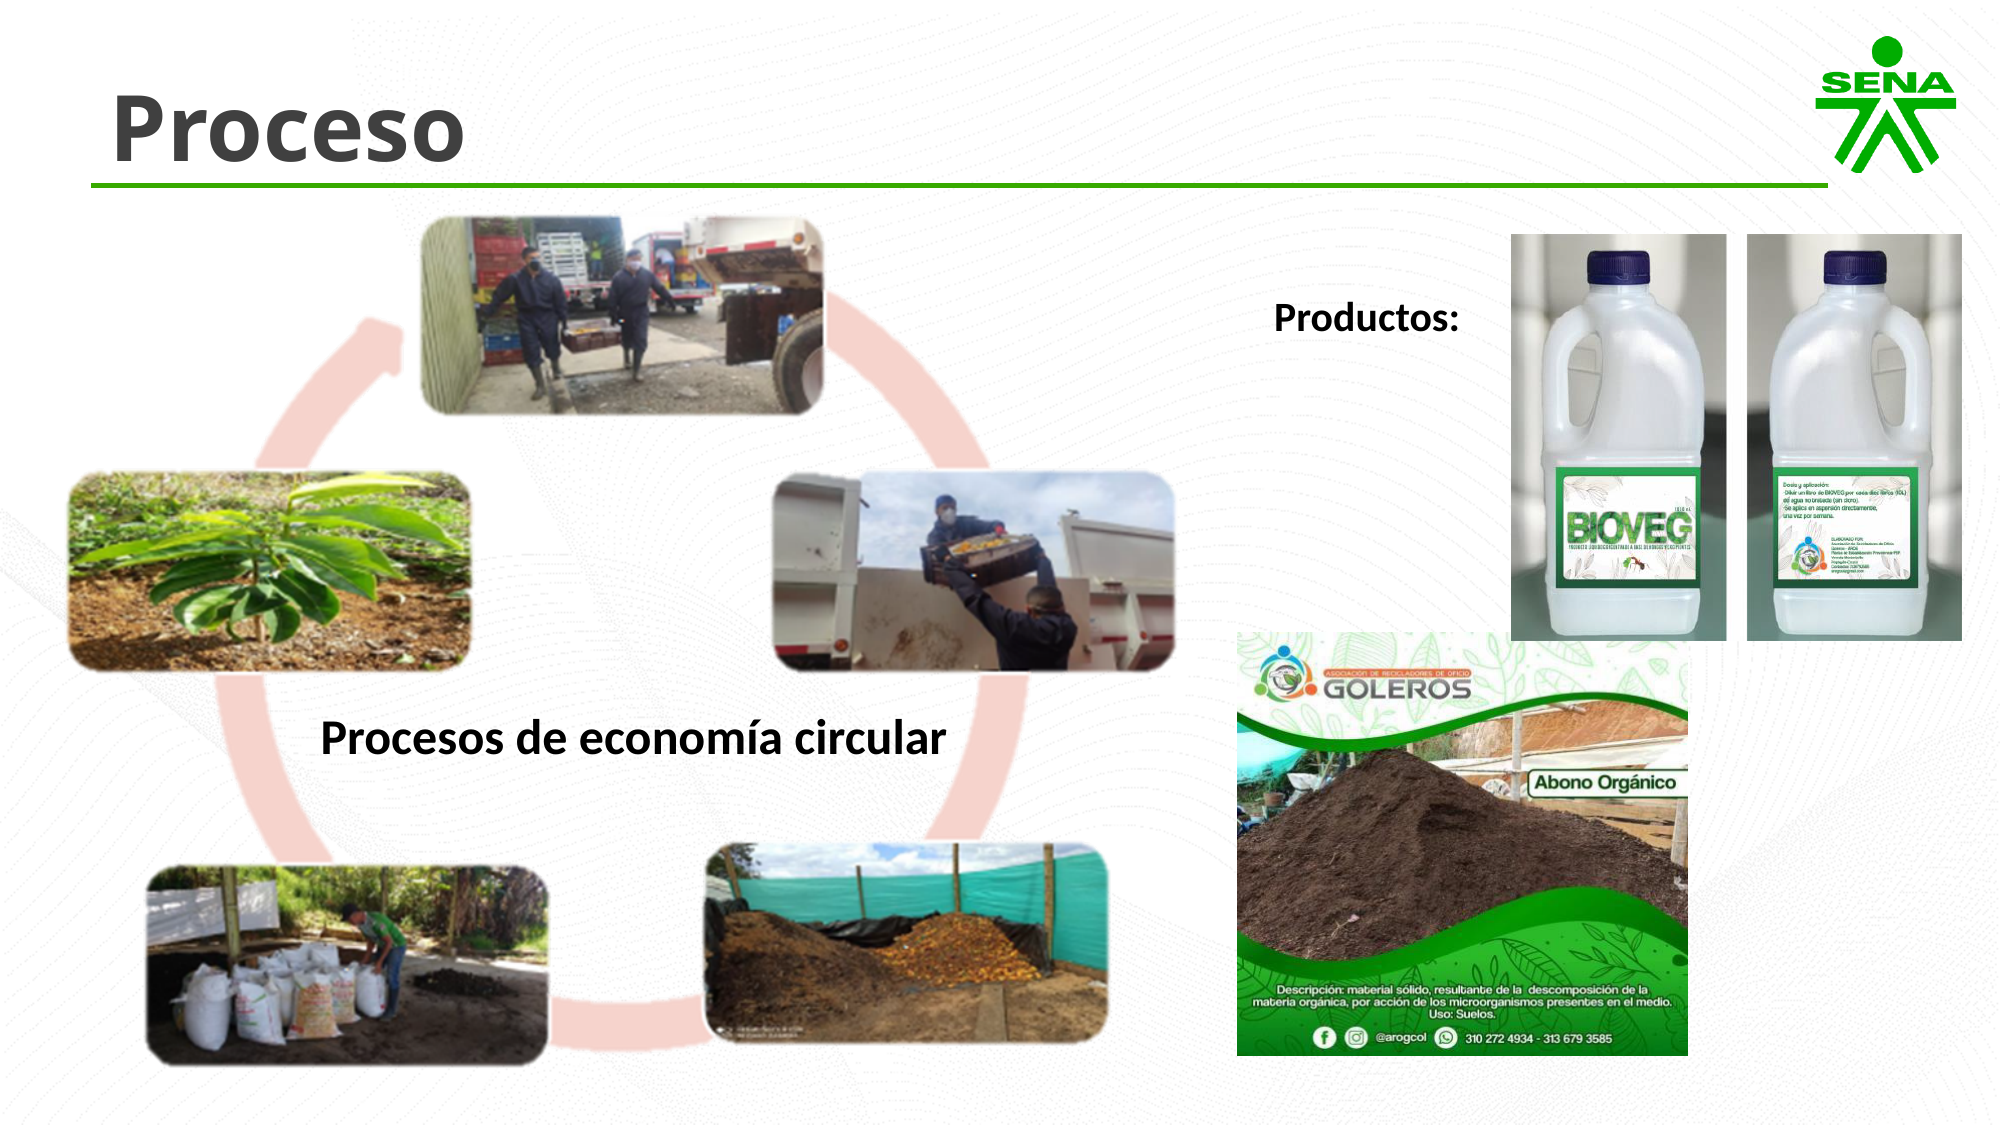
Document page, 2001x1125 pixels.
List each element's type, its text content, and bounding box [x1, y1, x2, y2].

picture [0, 0, 2000, 1125]
text_box Productos: [1259, 282, 1511, 348]
text_box Proceso [94, 74, 1888, 186]
